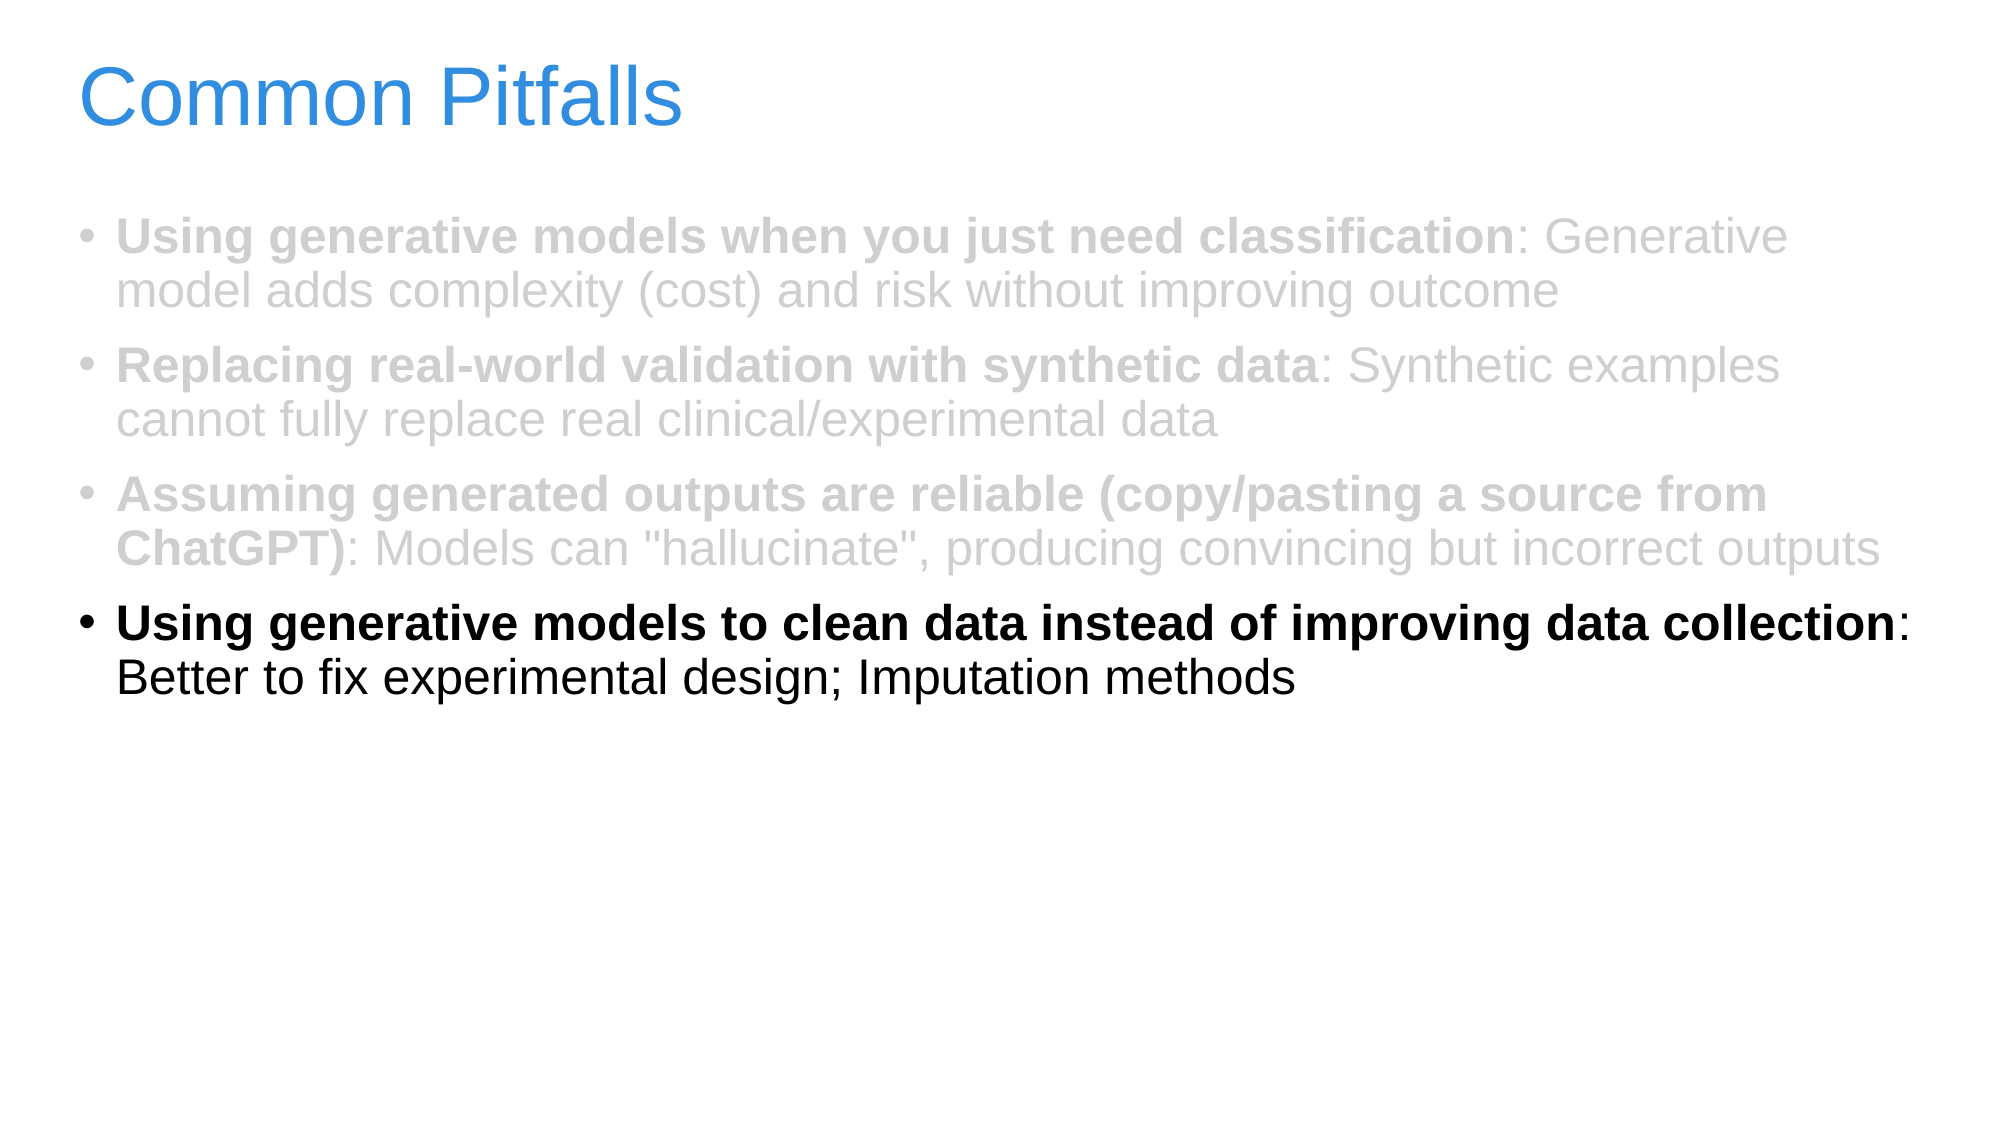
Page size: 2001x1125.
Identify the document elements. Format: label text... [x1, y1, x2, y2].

list Using generative models when you just need classification: Generative model adds complexity (cost) and risk without improving outcome Replacing real-world validation with synthetic data: Synthetic examples cannot fully replace real clinical/experimental data Assuming generated outputs are reliable (copy/pasting a source from ChatGPT): Models can "hallucinate", producing convincing but incorrect outputs Using generative models to clean data instead of improving data collection: Better to fix experimental design; Imputation methods [63, 203, 1939, 1014]
title Common Pitfalls [63, 22, 1939, 174]
